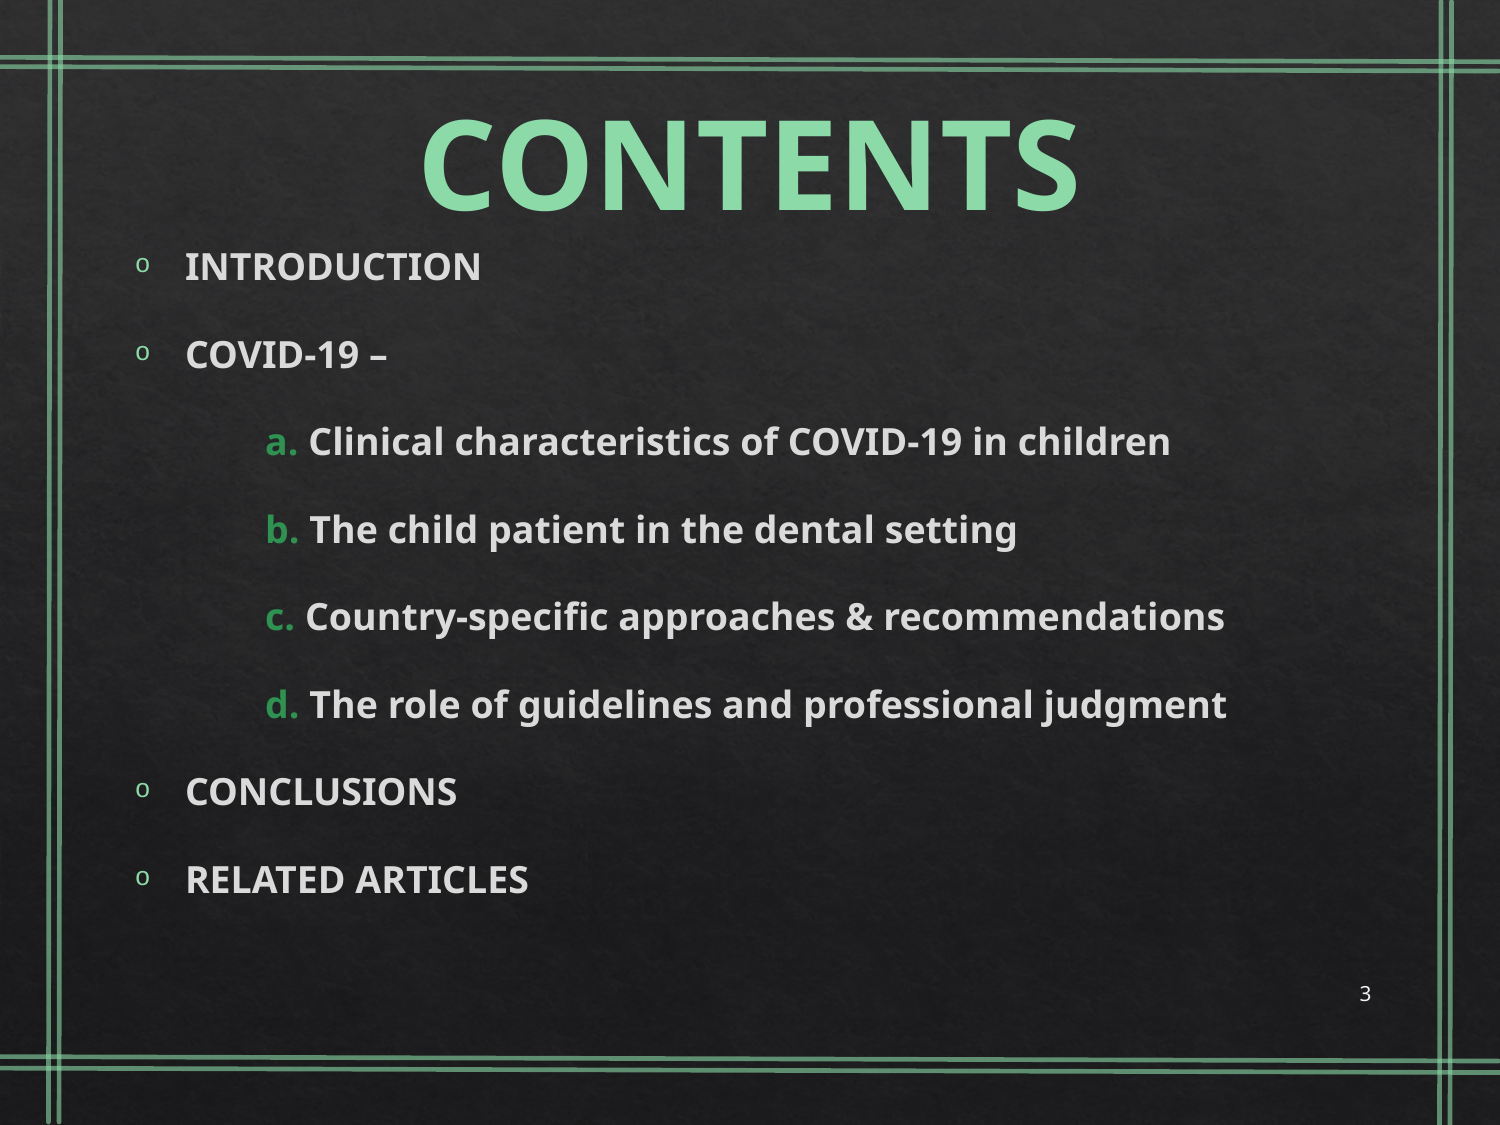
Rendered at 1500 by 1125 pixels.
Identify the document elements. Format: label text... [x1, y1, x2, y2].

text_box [0, 1056, 1431, 1062]
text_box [69, 57, 1431, 62]
text_box INTRODUCTION COVID-19 – a. Clinical characteristics of COVID-19 in children b. The child patient in the dental setting c. Country-specific approaches & recommendations d. The role of guidelines and professional judgment CONCLUSIONS RELATED ARTICLES [113, 213, 1429, 947]
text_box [1460, 1056, 1499, 1062]
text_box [0, 57, 50, 62]
slide_number 3 [1293, 965, 1387, 1025]
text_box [1460, 66, 1499, 72]
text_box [0, 66, 1431, 72]
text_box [1460, 57, 1500, 62]
text_box CONTENTS [278, 83, 1222, 213]
